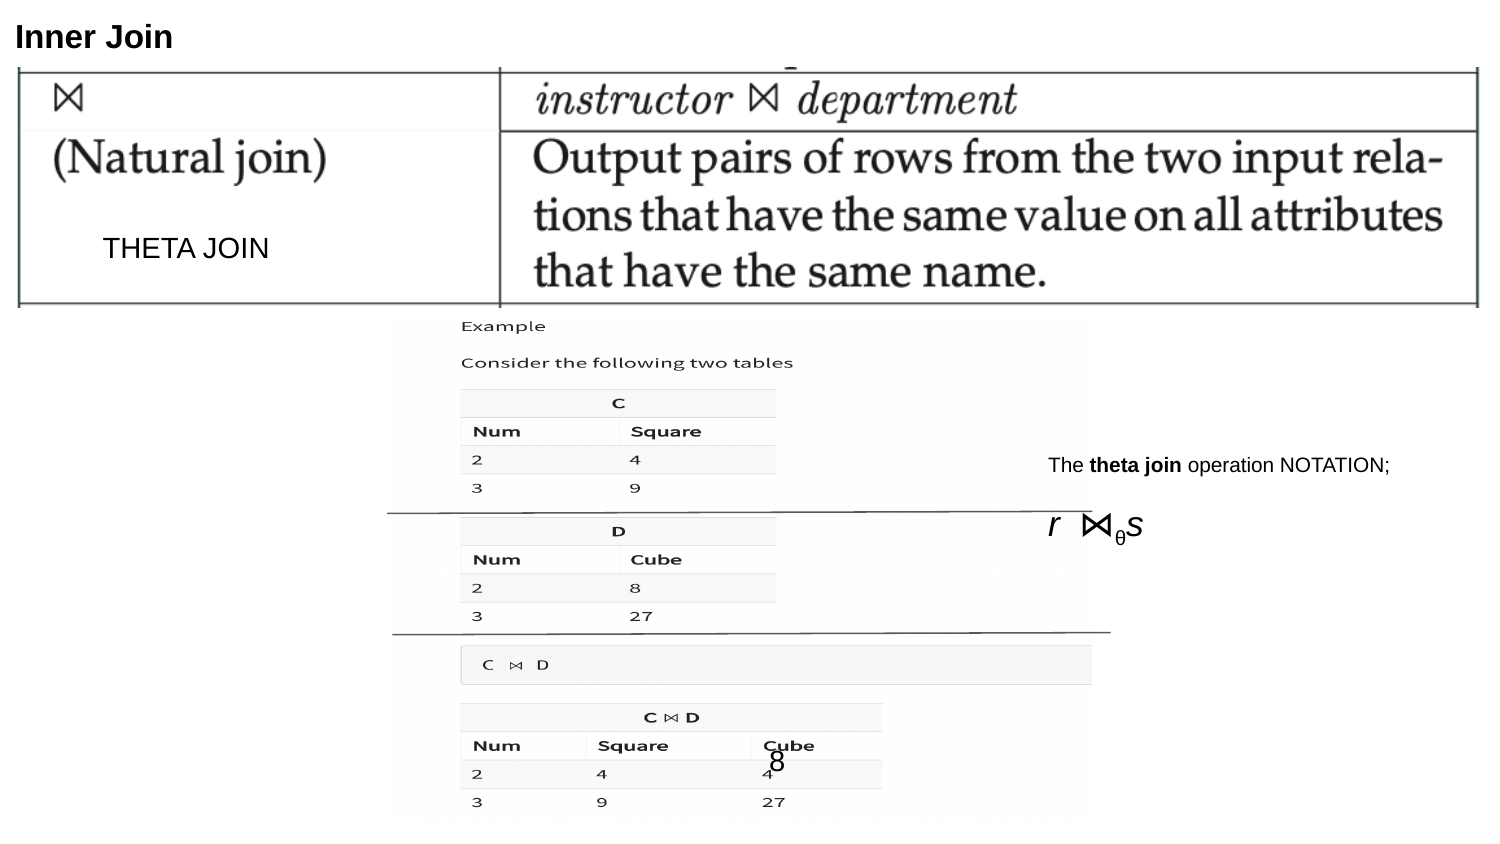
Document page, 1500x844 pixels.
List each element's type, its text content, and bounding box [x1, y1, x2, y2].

picture [390, 514, 1093, 822]
text_box The theta join operation NOTATION; r ⋈θs [1095, 299, 1500, 703]
picture [17, 67, 1480, 308]
picture [390, 314, 1093, 511]
text_box Inner Join [0, 0, 418, 70]
